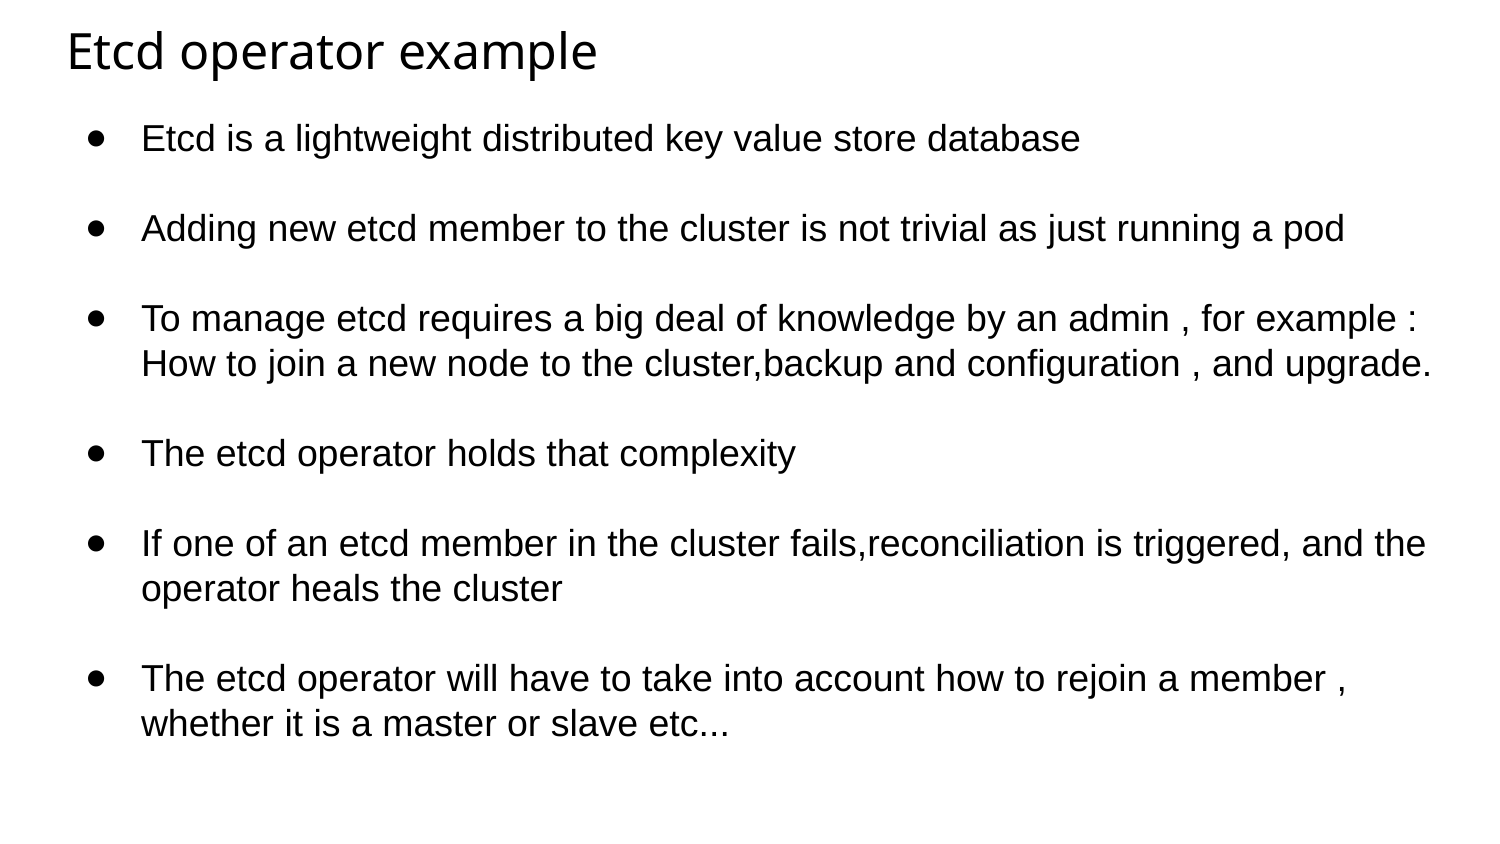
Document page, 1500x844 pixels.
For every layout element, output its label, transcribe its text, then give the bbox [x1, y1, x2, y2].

list Etcd is a lightweight distributed key value store database Adding new etcd member to the cluster is not trivial as just running a pod To manage etcd requires a big deal of knowledge by an admin , for example : How to join a new node to the cluster,backup and configuration , and upgrade. The etcd operator holds that complexity If one of an etcd member in the cluster fails,reconciliation is triggered, and the operator heals the cluster The etcd operator will have to take into account how to rejoin a member , whether it is a master or slave etc... [51, 98, 1471, 829]
title Etcd operator example [51, 4, 1449, 98]
